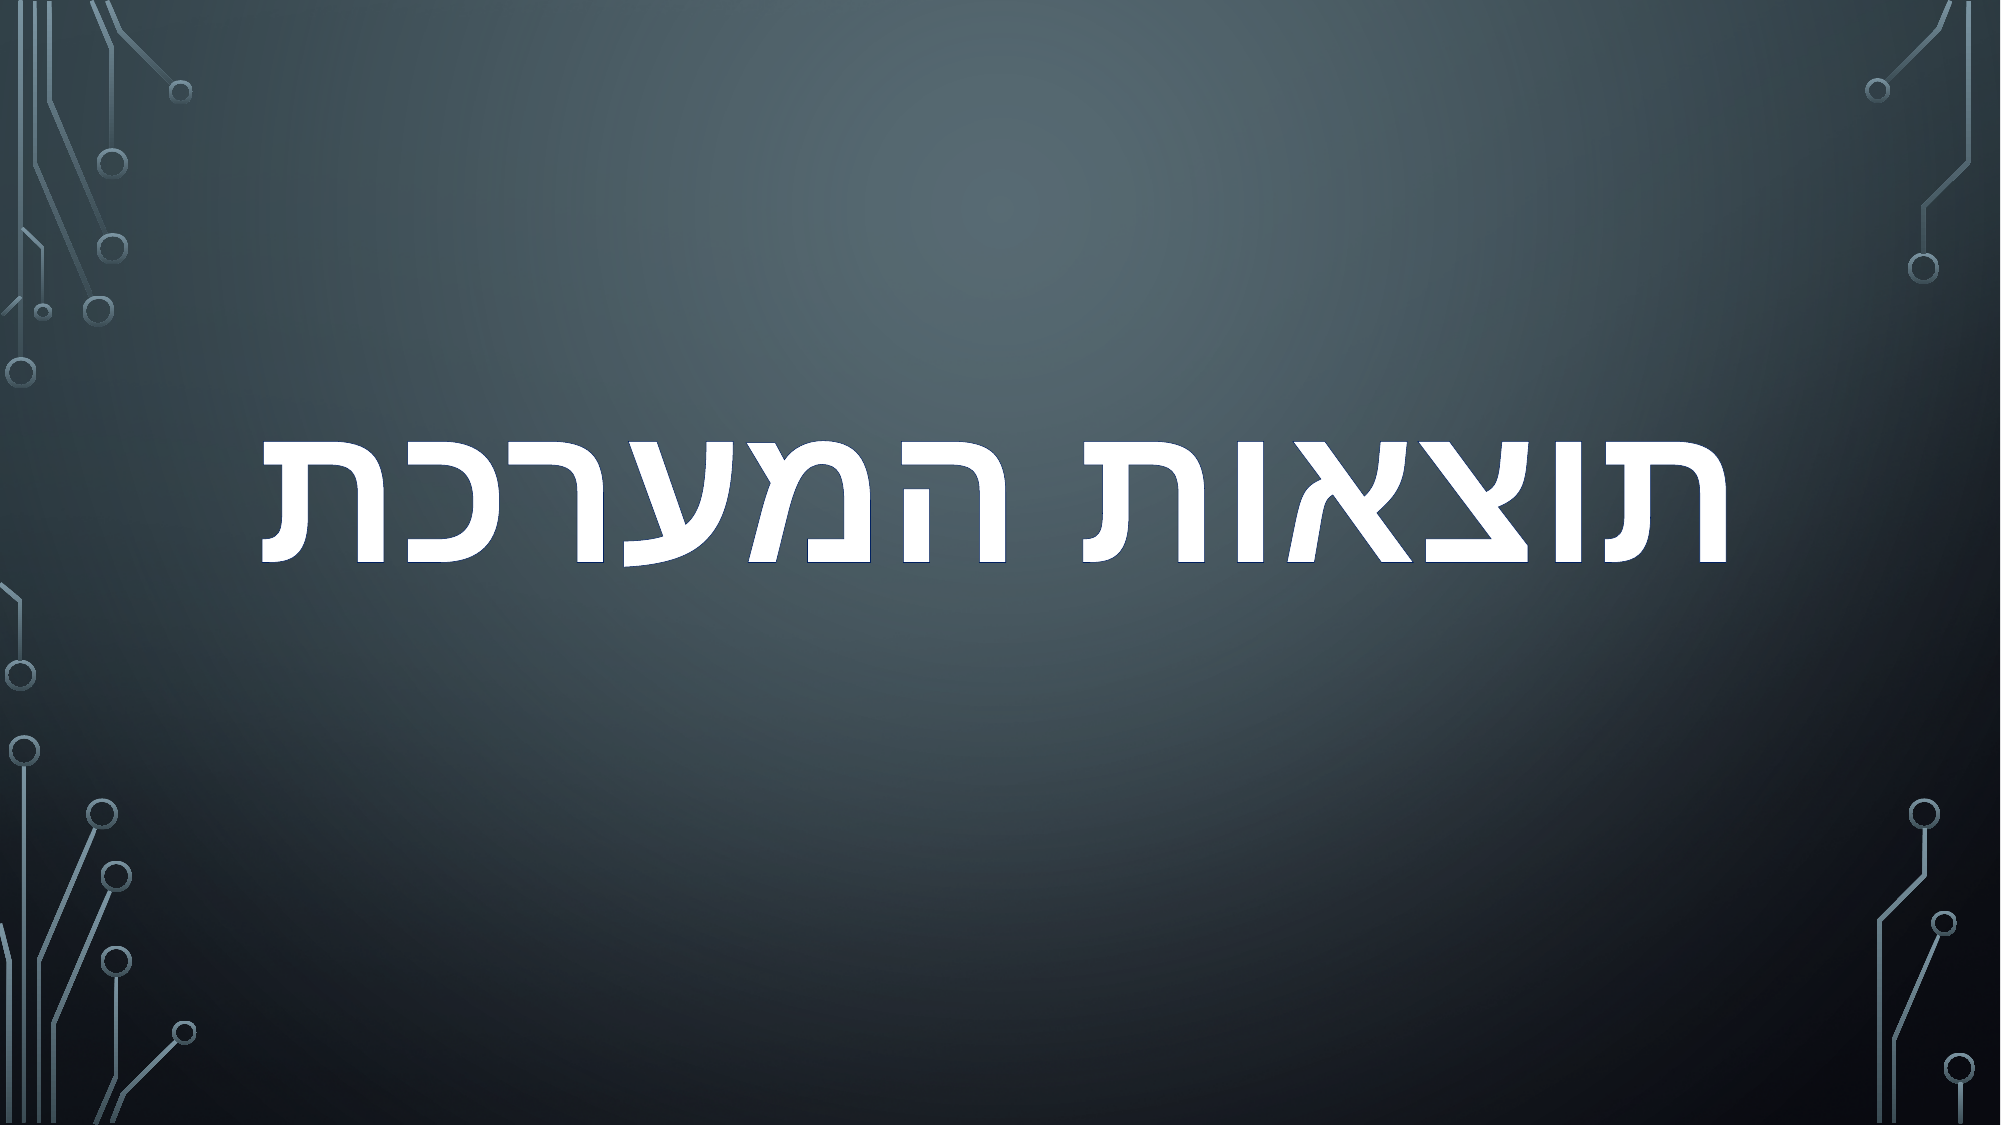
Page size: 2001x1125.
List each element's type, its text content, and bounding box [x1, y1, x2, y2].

text_box תוצאות המערכת [113, 192, 1887, 614]
